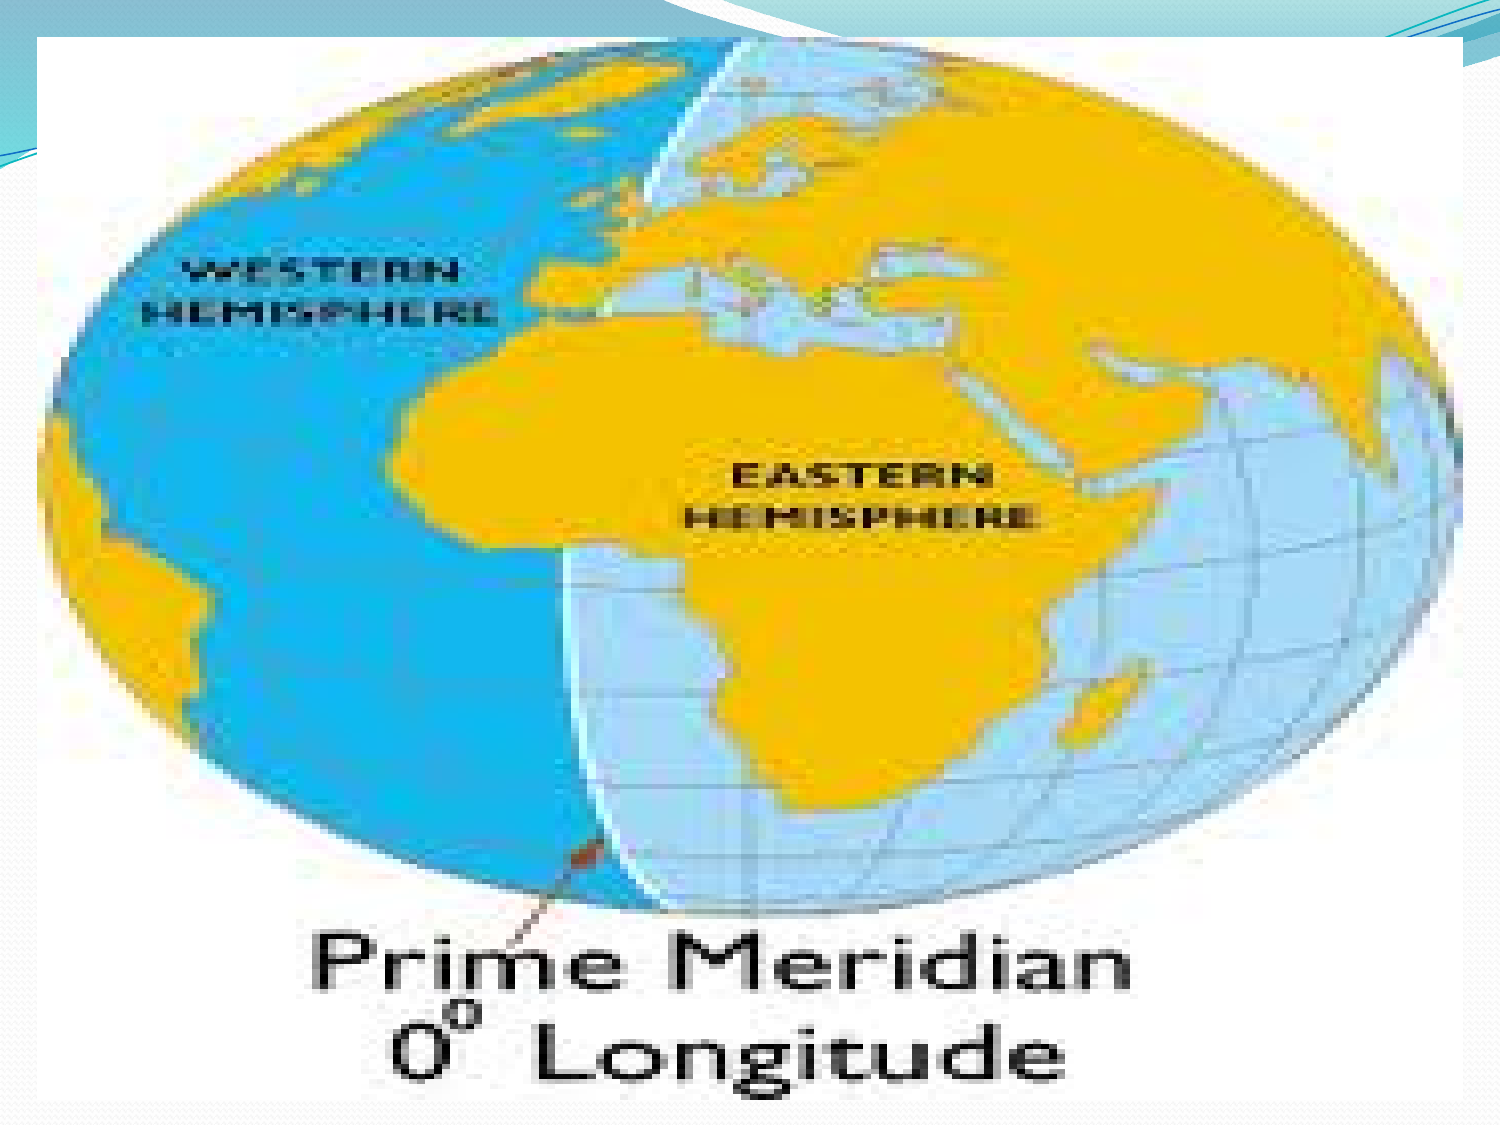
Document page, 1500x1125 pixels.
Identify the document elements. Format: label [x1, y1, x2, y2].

picture [37, 37, 1463, 1101]
